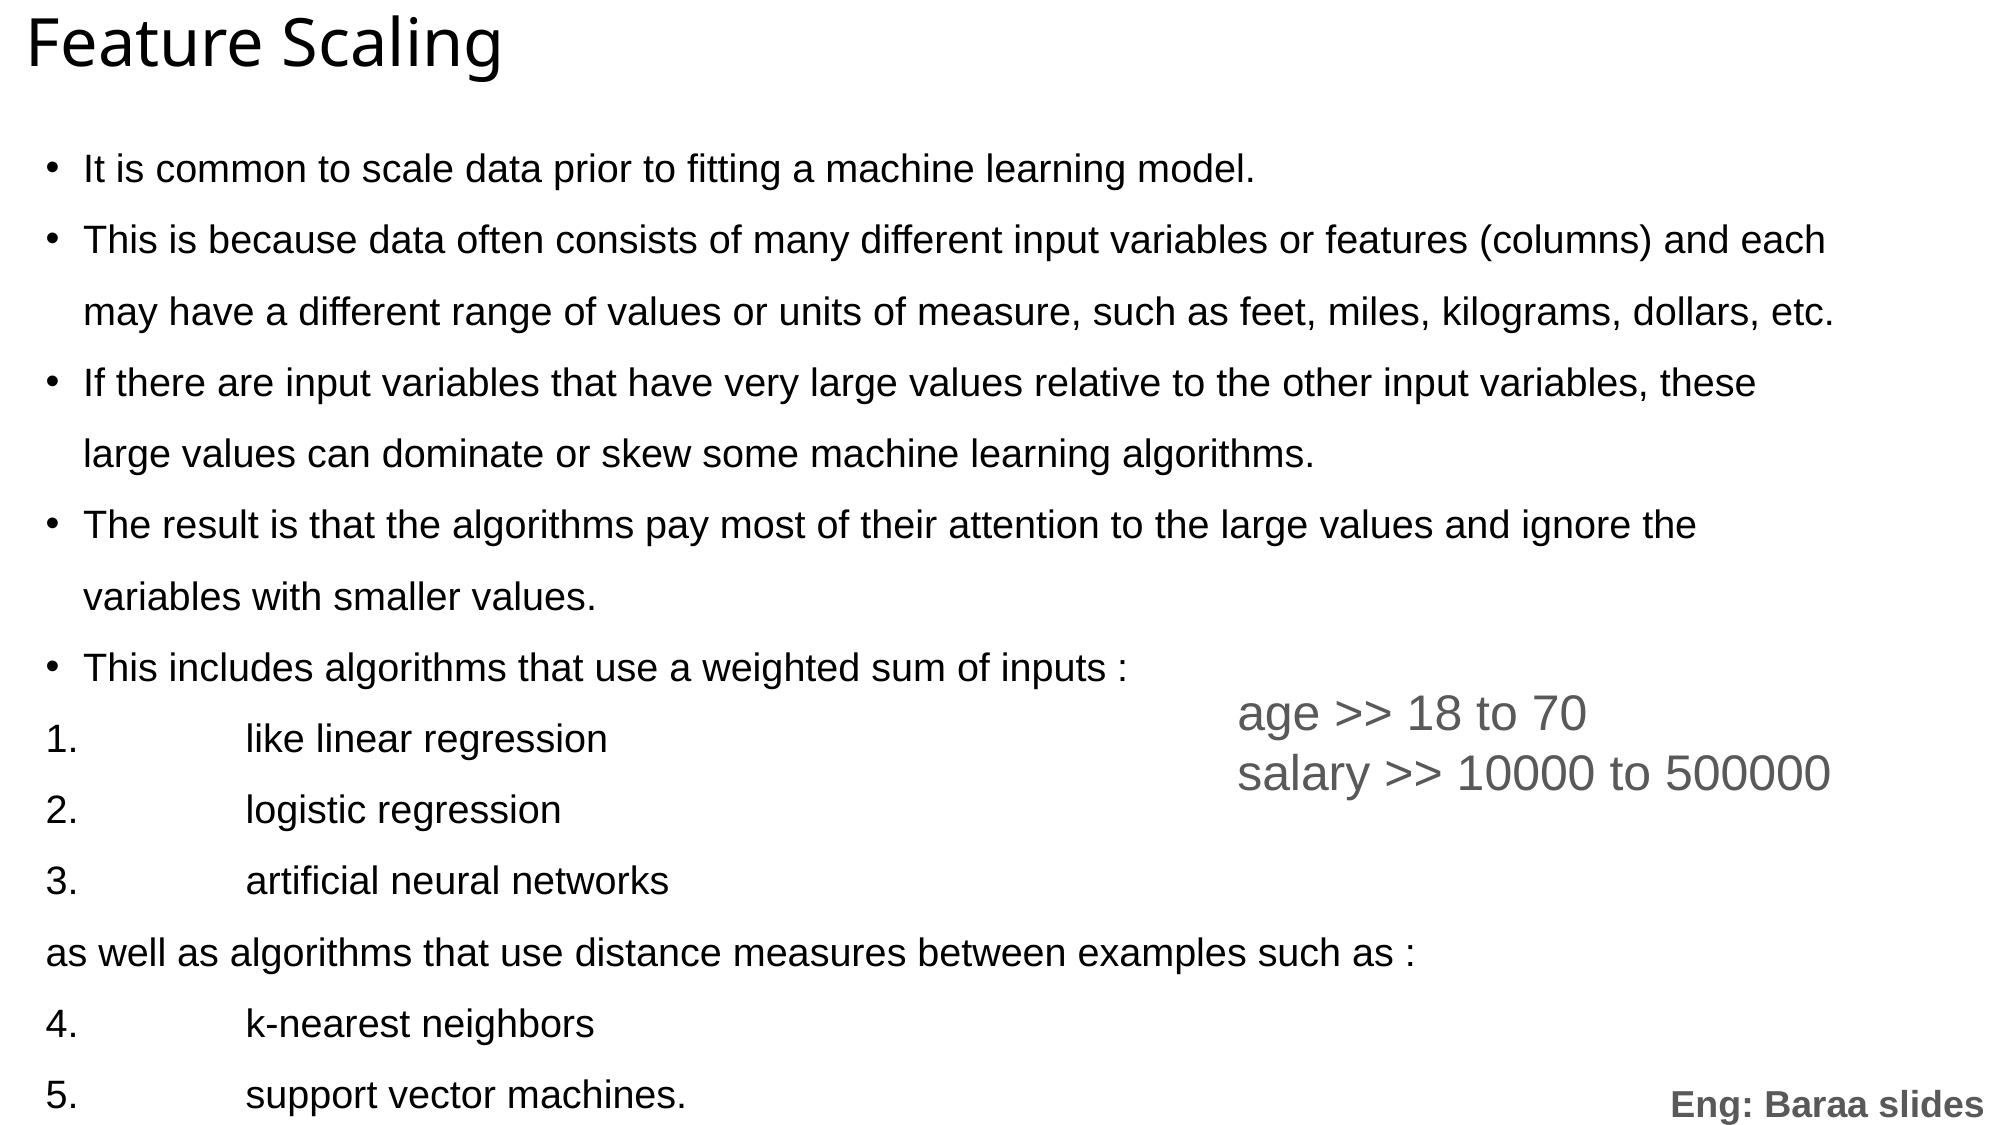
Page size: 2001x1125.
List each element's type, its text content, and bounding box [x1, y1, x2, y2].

text_box It is common to scale data prior to fitting a machine learning model. This is because data often consists of many different input variables or features (columns) and each may have a different range of values or units of measure, such as feet, miles, kilograms, dollars, etc. If there are input variables that have very large values relative to the other input variables, these large values can dominate or skew some machine learning algorithms. The result is that the algorithms pay most of their attention to the large values and ignore the variables with smaller values. This includes algorithms that use a weighted sum of inputs : like linear regression logistic regression artificial neural networks as well as algorithms that use distance measures between examples such as : k-nearest neighbors support vector machines. [25, 109, 1863, 1016]
text_box age >> 18 to 70 salary >> 10000 to 500000 [1222, 665, 1863, 892]
text_box Eng: Baraa slides [1581, 1064, 2000, 1125]
title Feature Scaling [25, 0, 1203, 109]
